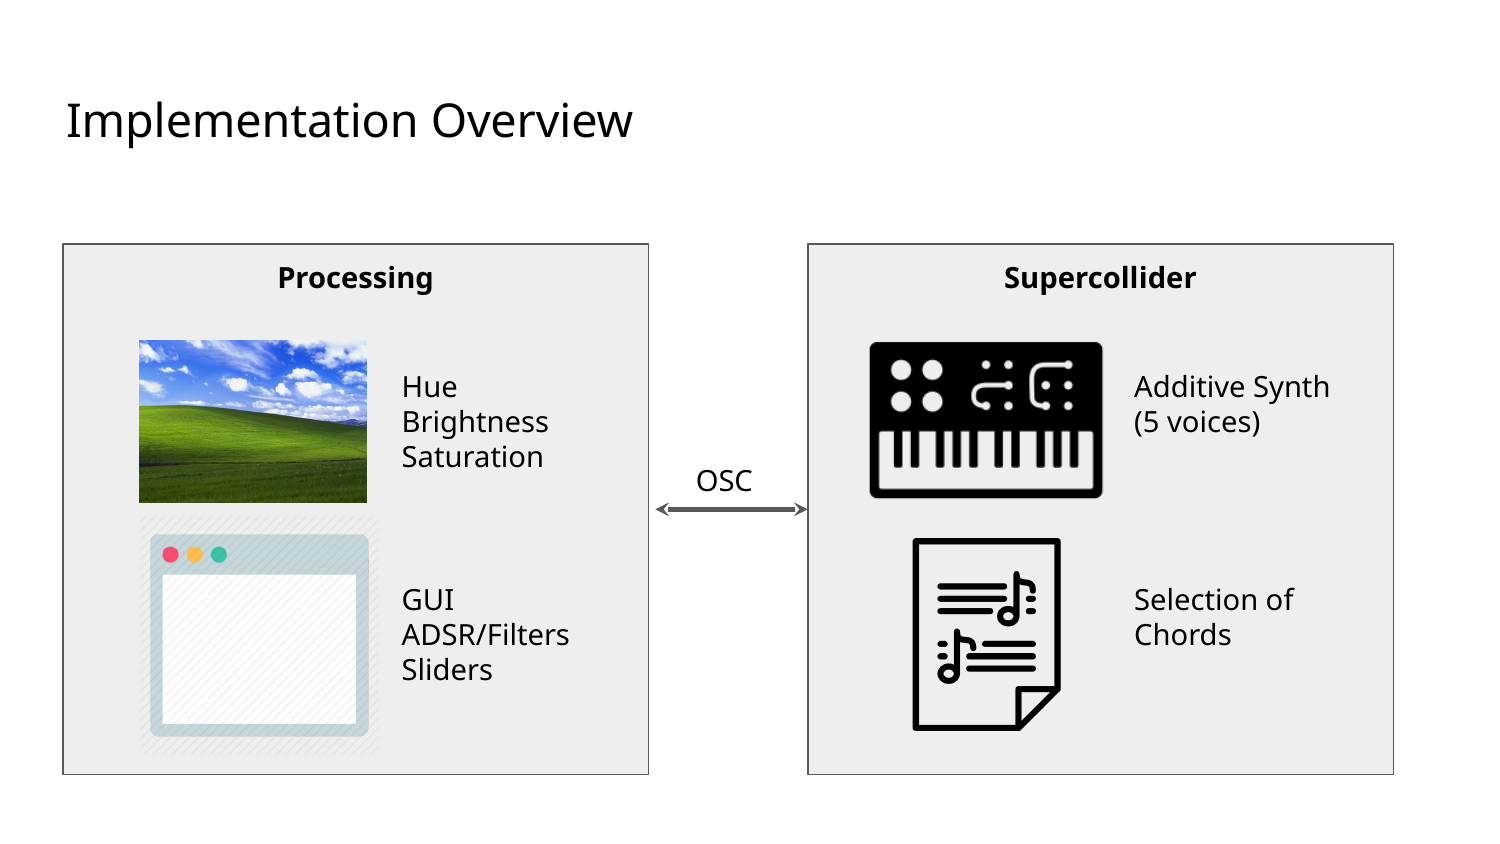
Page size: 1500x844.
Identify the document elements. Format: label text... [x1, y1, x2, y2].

text_box Supercollider [807, 243, 1394, 775]
text_box GUI ADSR/Filters Sliders [386, 566, 592, 702]
picture [139, 340, 367, 504]
text_box Hue Brightness Saturation [386, 353, 592, 489]
text_box Additive Synth (5 voices) [1119, 353, 1363, 454]
text_box Processing [63, 243, 649, 775]
text_box OSC [680, 446, 777, 508]
title Implementation Overview [51, 72, 1449, 167]
picture [865, 300, 1108, 731]
text_box Selection of Chords [1119, 566, 1363, 667]
picture [137, 513, 380, 756]
